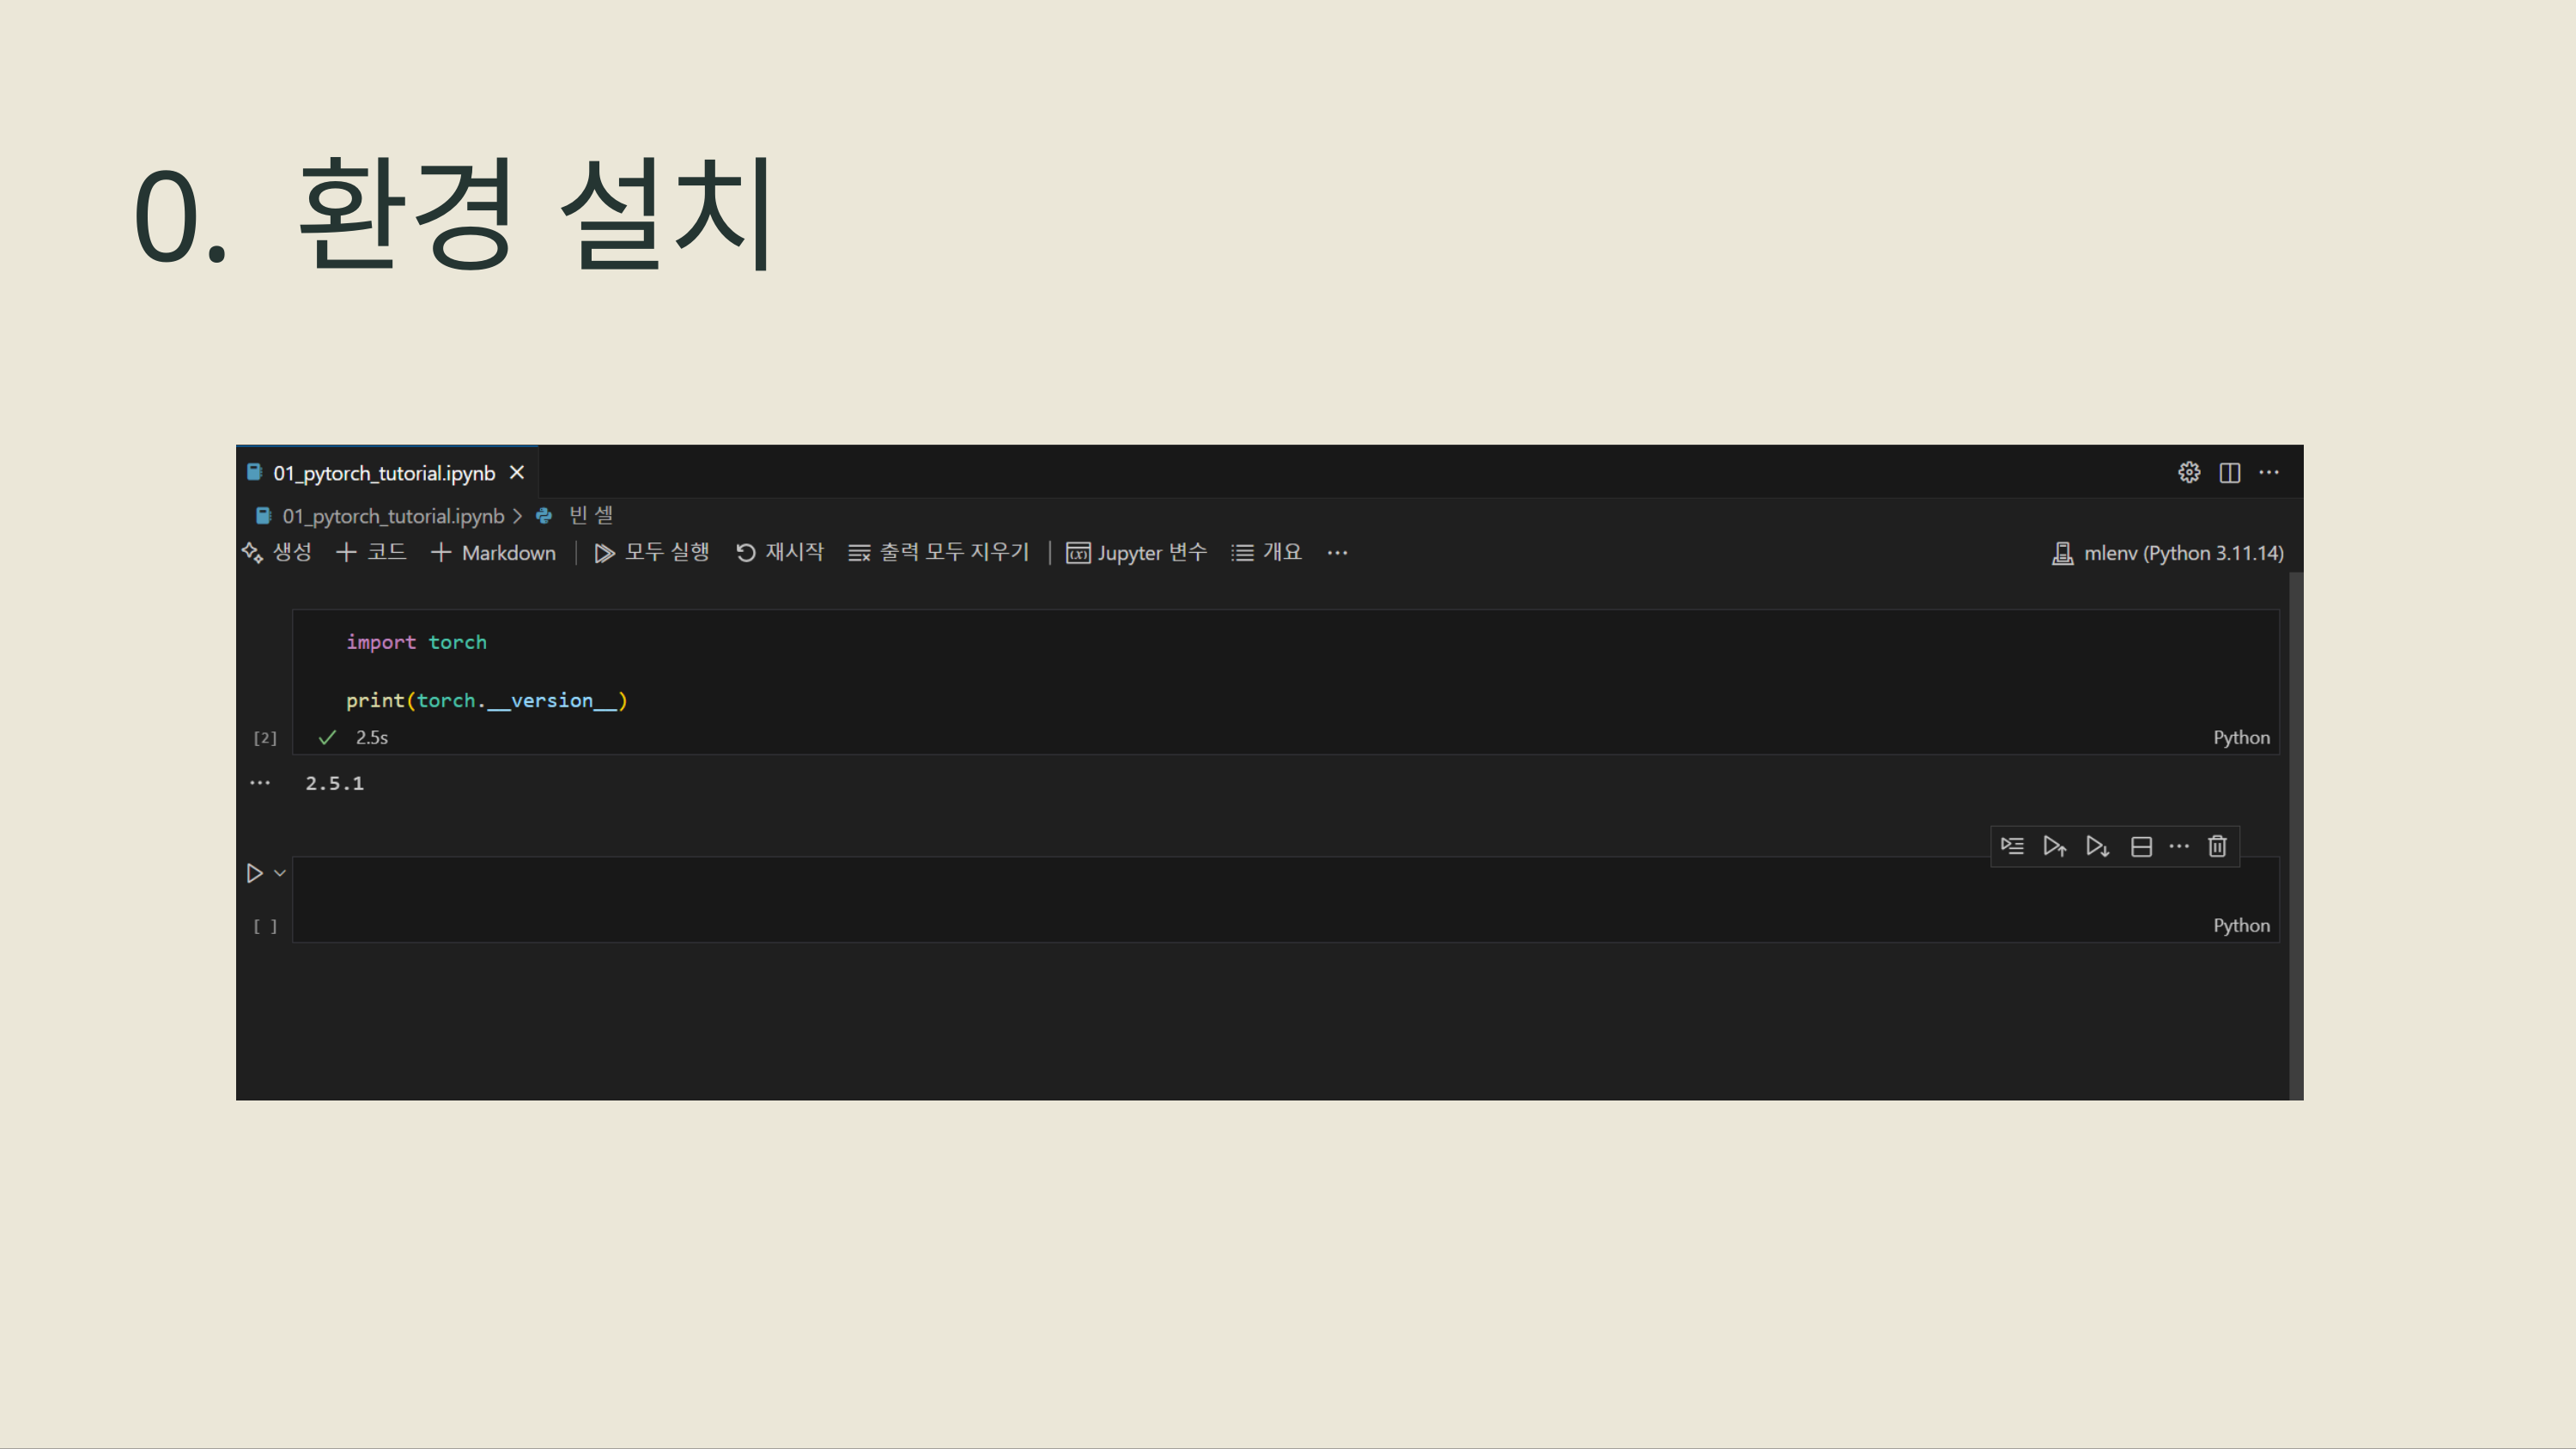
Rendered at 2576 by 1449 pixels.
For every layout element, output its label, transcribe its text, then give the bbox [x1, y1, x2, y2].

picture [235, 445, 2304, 1100]
title 0. 환경 설치 [129, 134, 1932, 379]
